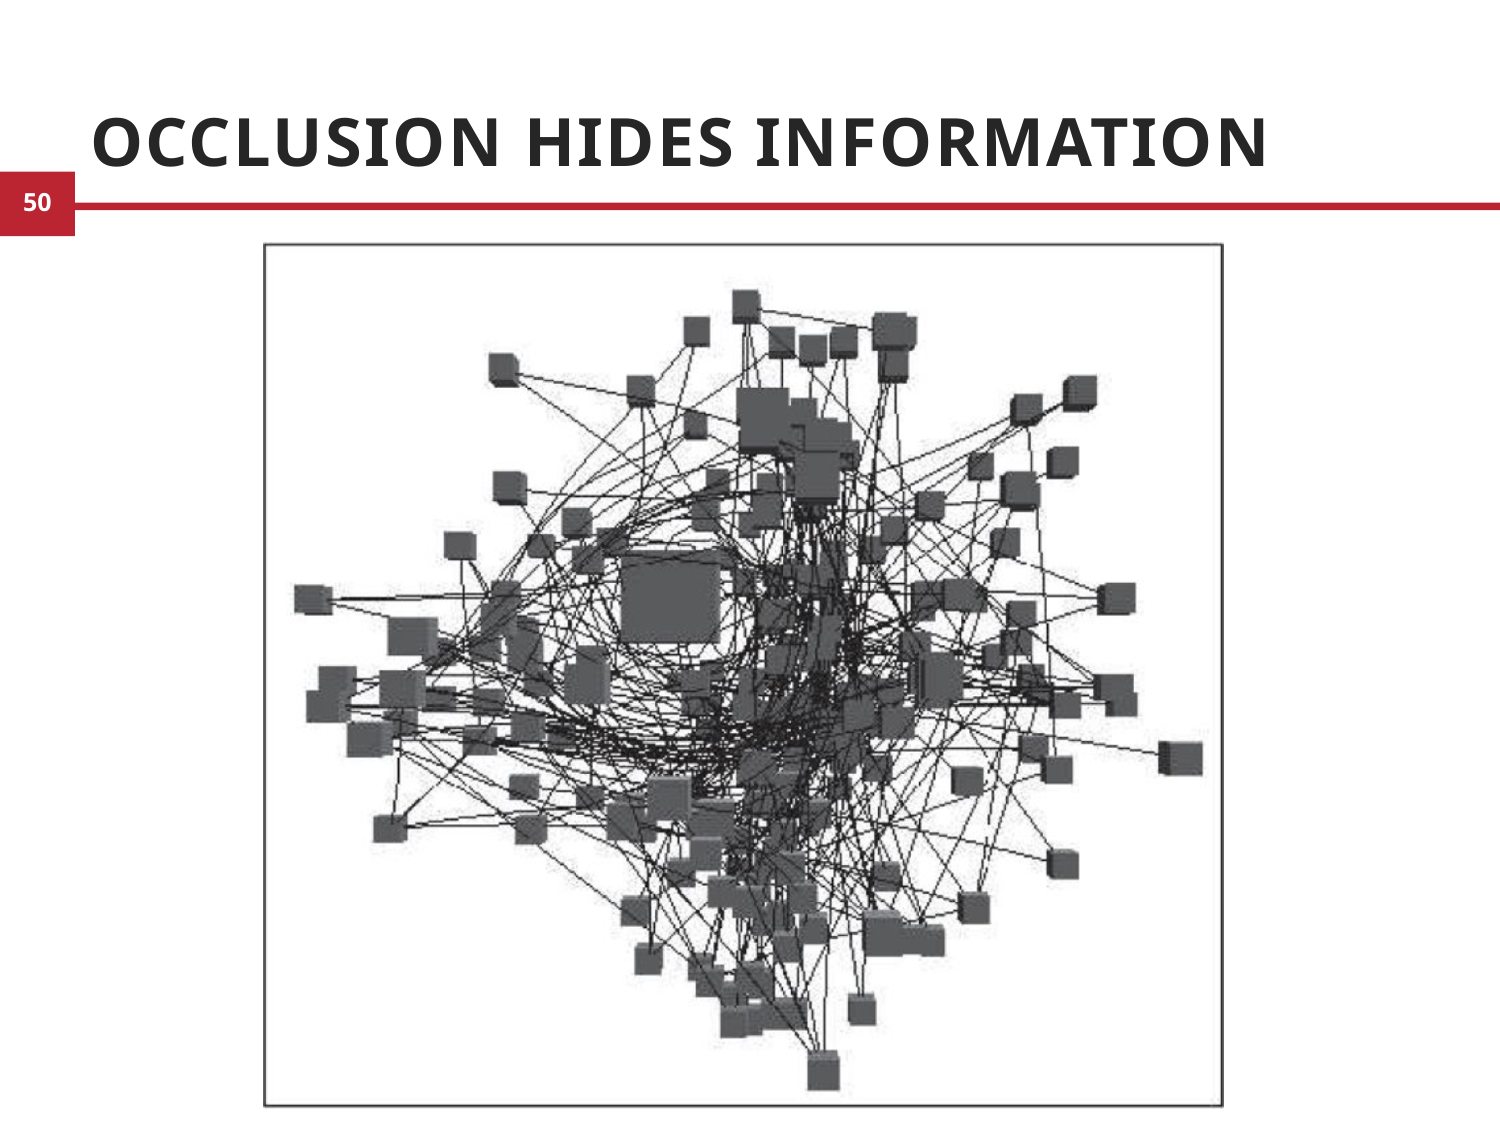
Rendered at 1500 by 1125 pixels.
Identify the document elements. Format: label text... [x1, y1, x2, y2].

title Occlusion Hides Information [75, 56, 1425, 188]
picture [224, 221, 1251, 1123]
